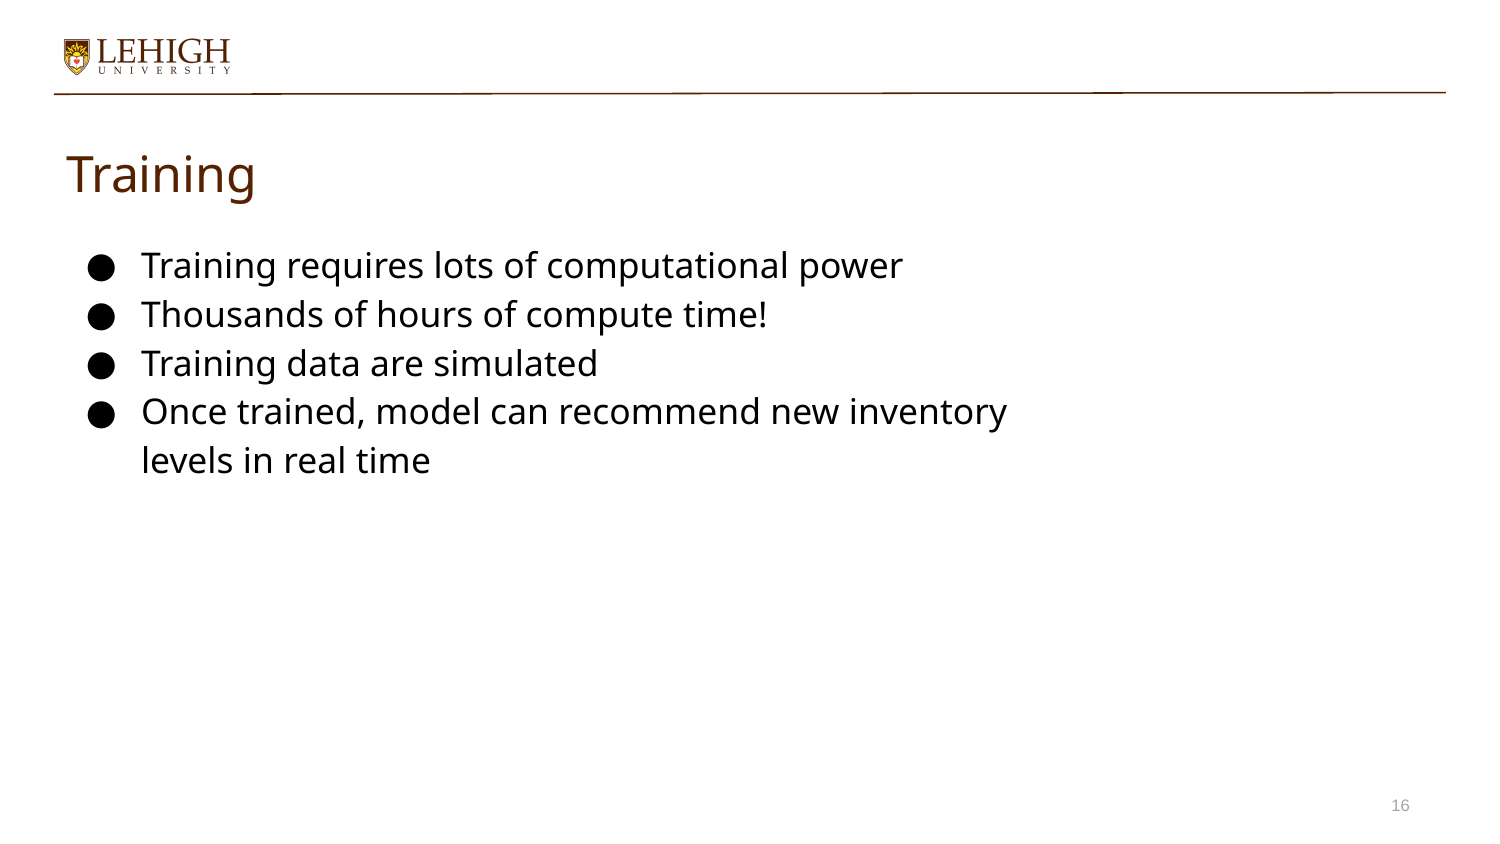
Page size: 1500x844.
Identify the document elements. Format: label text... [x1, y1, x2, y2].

title Training [51, 127, 925, 221]
picture [53, 28, 240, 87]
list Training requires lots of computational power Thousands of hours of compute time! Training data are simulated Once trained, model can recommend new inventory levels in real time [51, 221, 1063, 691]
